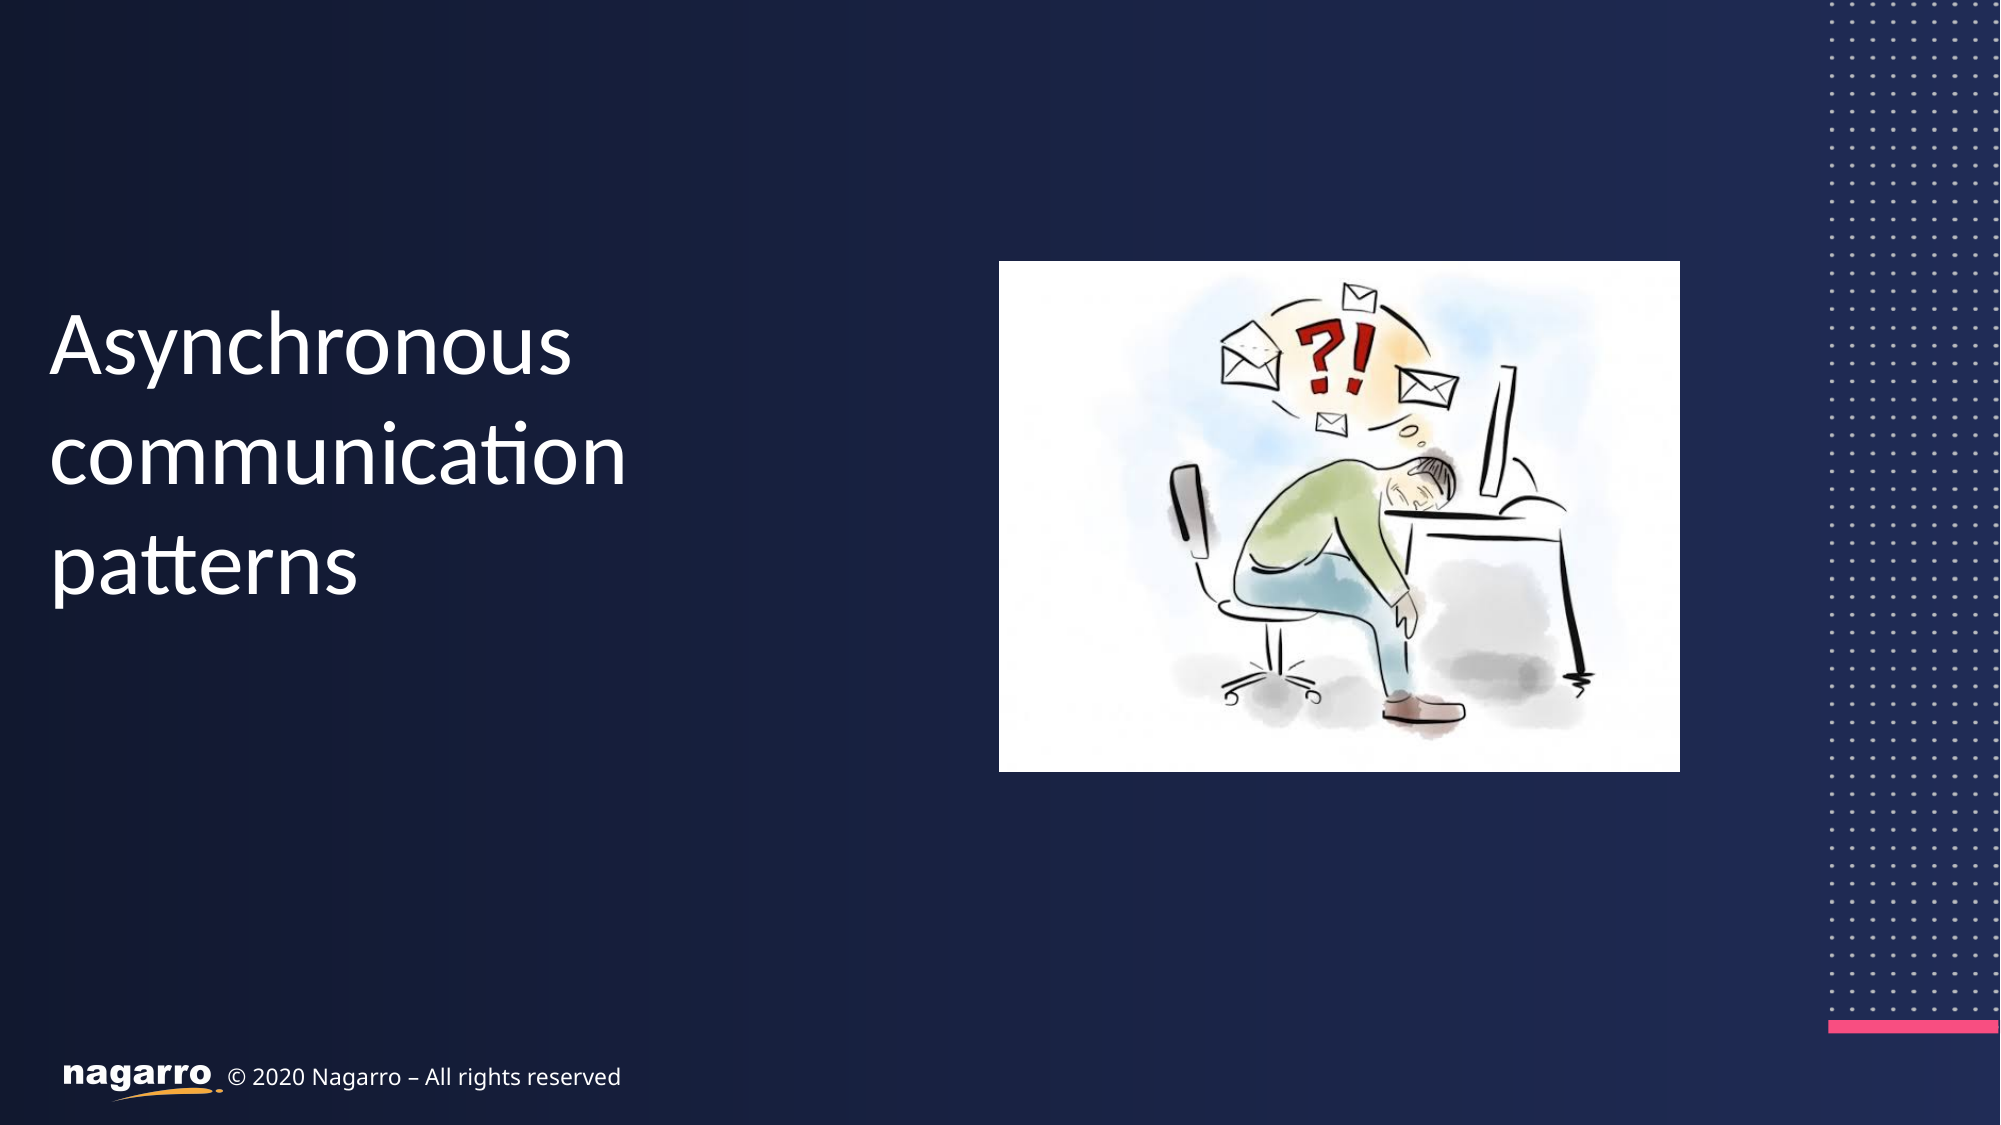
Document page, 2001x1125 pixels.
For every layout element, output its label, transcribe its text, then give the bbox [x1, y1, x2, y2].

text_box [93, 497, 915, 682]
picture [1830, 0, 2000, 1028]
picture [64, 1065, 223, 1102]
picture [999, 261, 1680, 772]
list Asynchronous communication patterns [35, 275, 917, 600]
